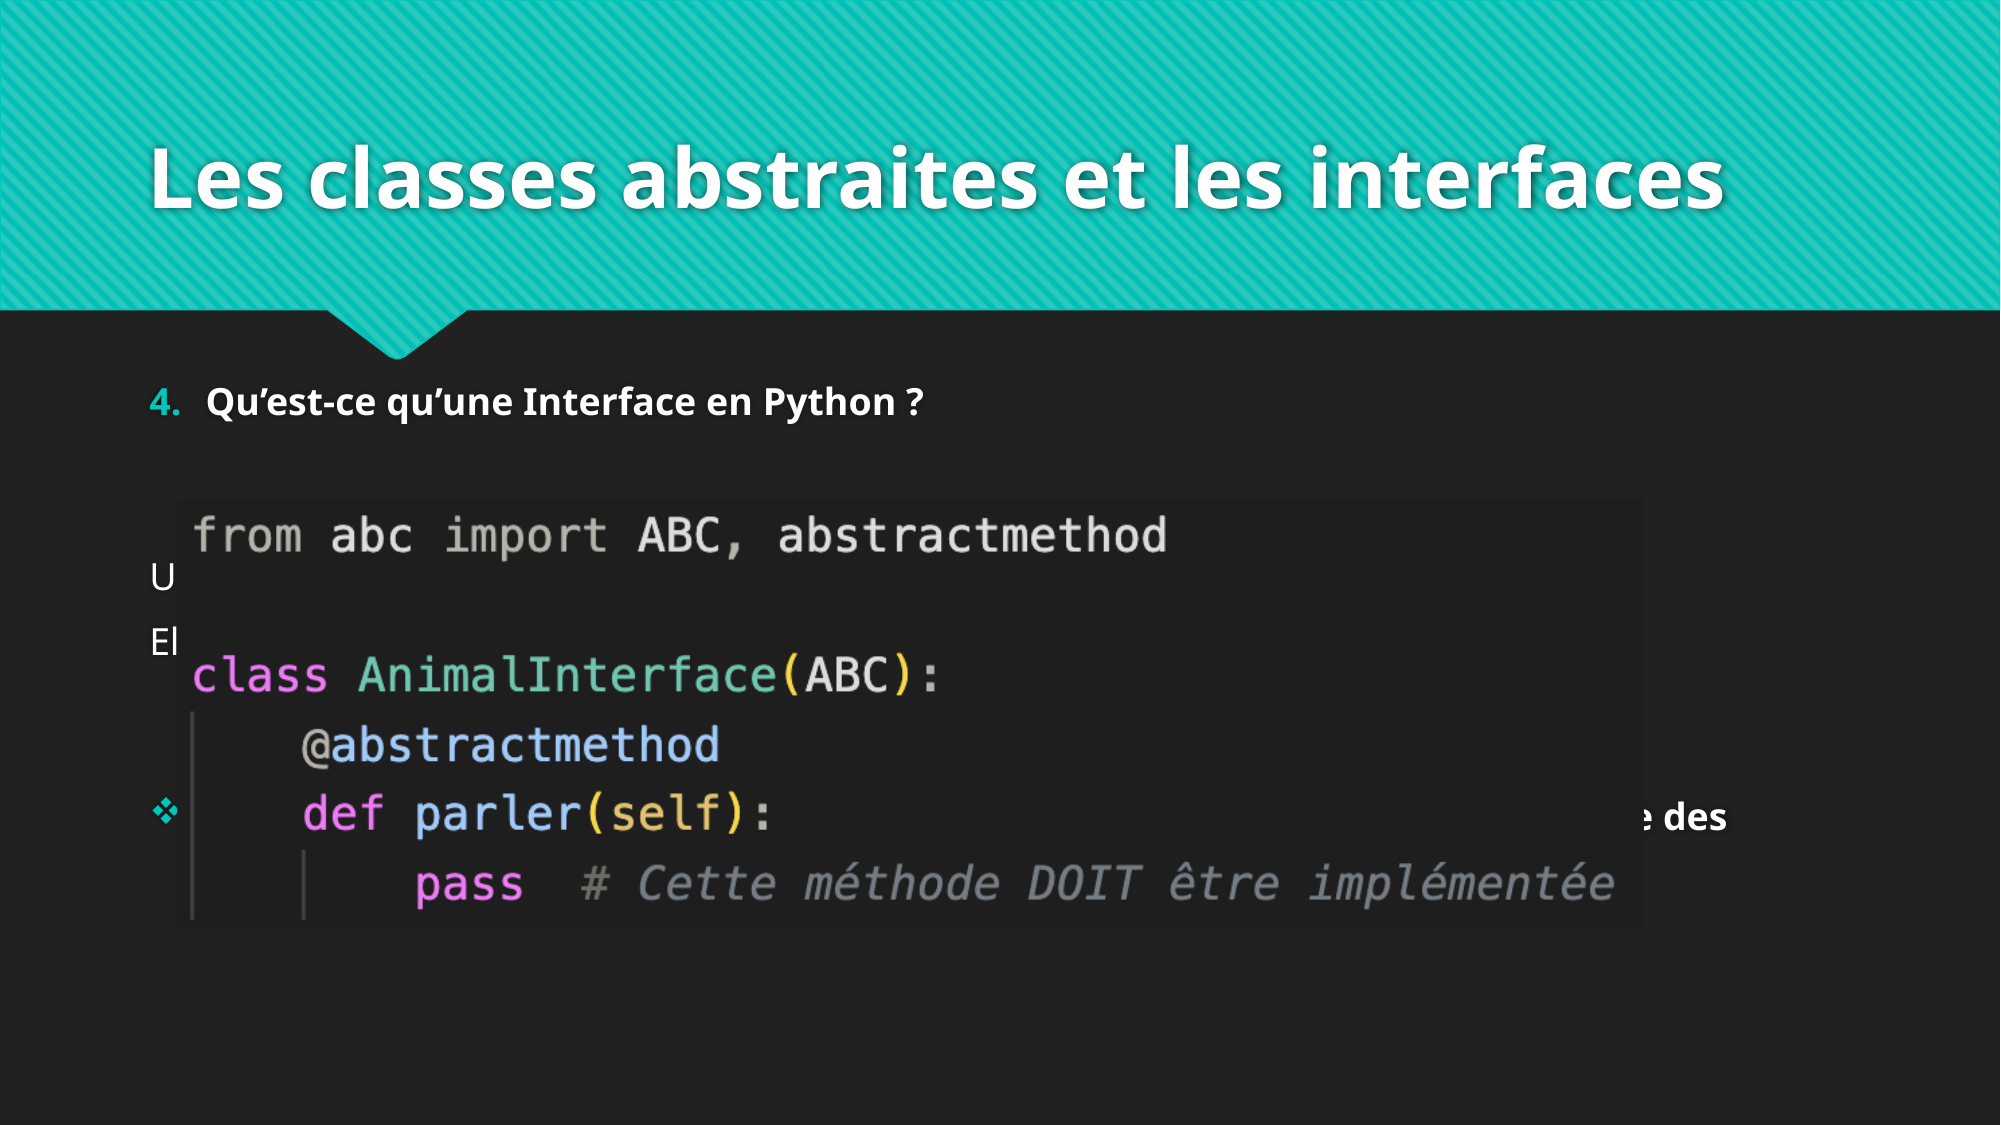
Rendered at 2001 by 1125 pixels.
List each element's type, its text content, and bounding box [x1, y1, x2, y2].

list Qu’est-ce qu’une Interface en Python ? Une interface est une classe qui ne contient que des méthodes abstraites. Elle définit un contrat que les classes implémentantes doivent suivre. En Python, les interfaces sont créées avec des classes abstraites qui n’ont que des méthodes abstraites. [134, 364, 1866, 962]
picture [176, 497, 1644, 929]
title Les classes abstraites et les interfaces [132, 73, 1868, 233]
